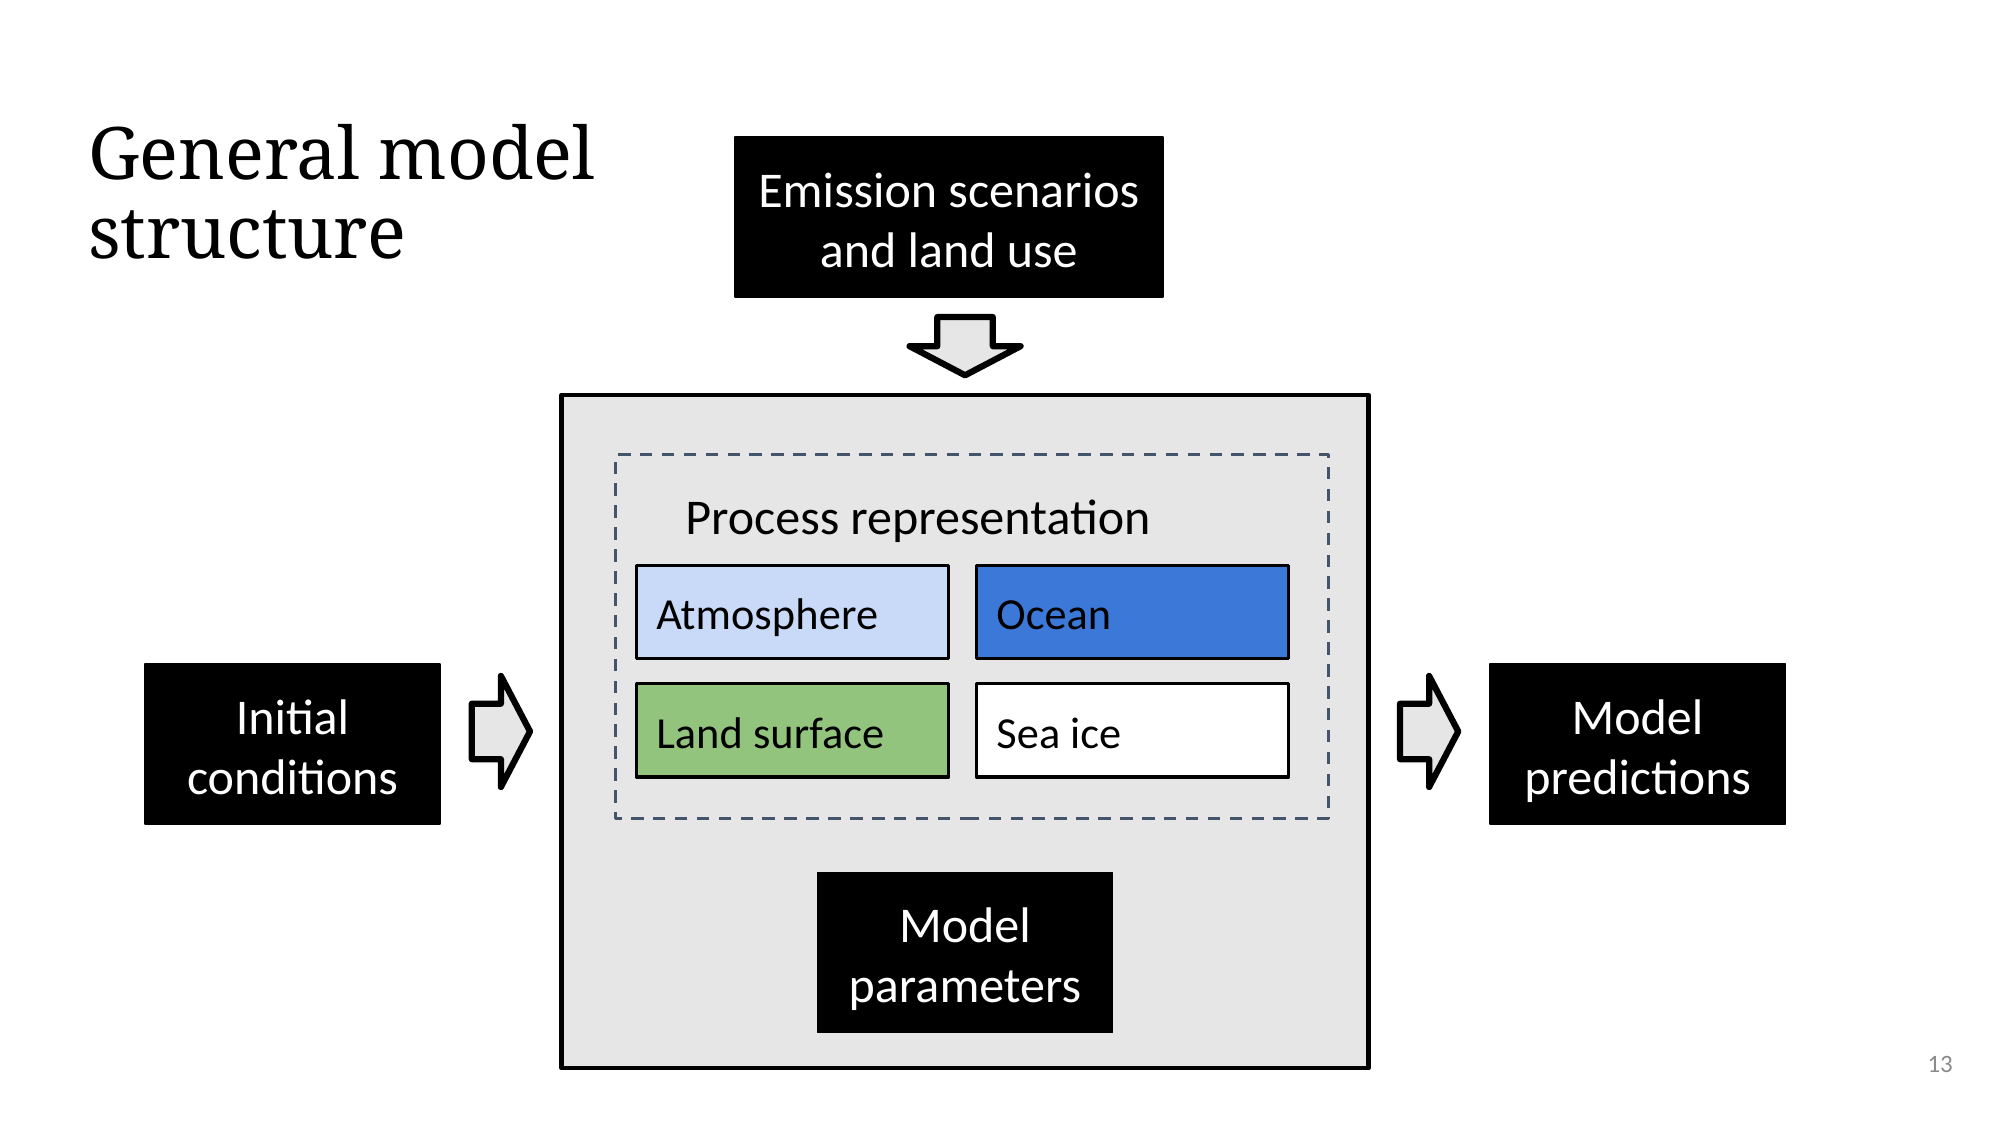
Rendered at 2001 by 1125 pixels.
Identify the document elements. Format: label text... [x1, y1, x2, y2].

text_box [561, 394, 1369, 1069]
text_box [909, 317, 1021, 376]
text_box Model predictions [1489, 664, 1786, 825]
text_box Model parameters [817, 872, 1113, 1033]
text_box Land surface [636, 683, 949, 778]
text_box [615, 454, 1329, 819]
text_box Emission scenarios and land use [734, 137, 1163, 298]
text_box [471, 675, 531, 787]
text_box Atmosphere [636, 565, 949, 659]
text_box Initial conditions [144, 664, 441, 825]
slide_number 13 [1853, 1019, 1974, 1106]
text_box [1400, 675, 1459, 787]
text_box Sea ice [976, 683, 1289, 778]
text_box Process representation [665, 464, 1265, 565]
text_box Ocean [976, 565, 1289, 659]
title General model structure [68, 97, 637, 298]
